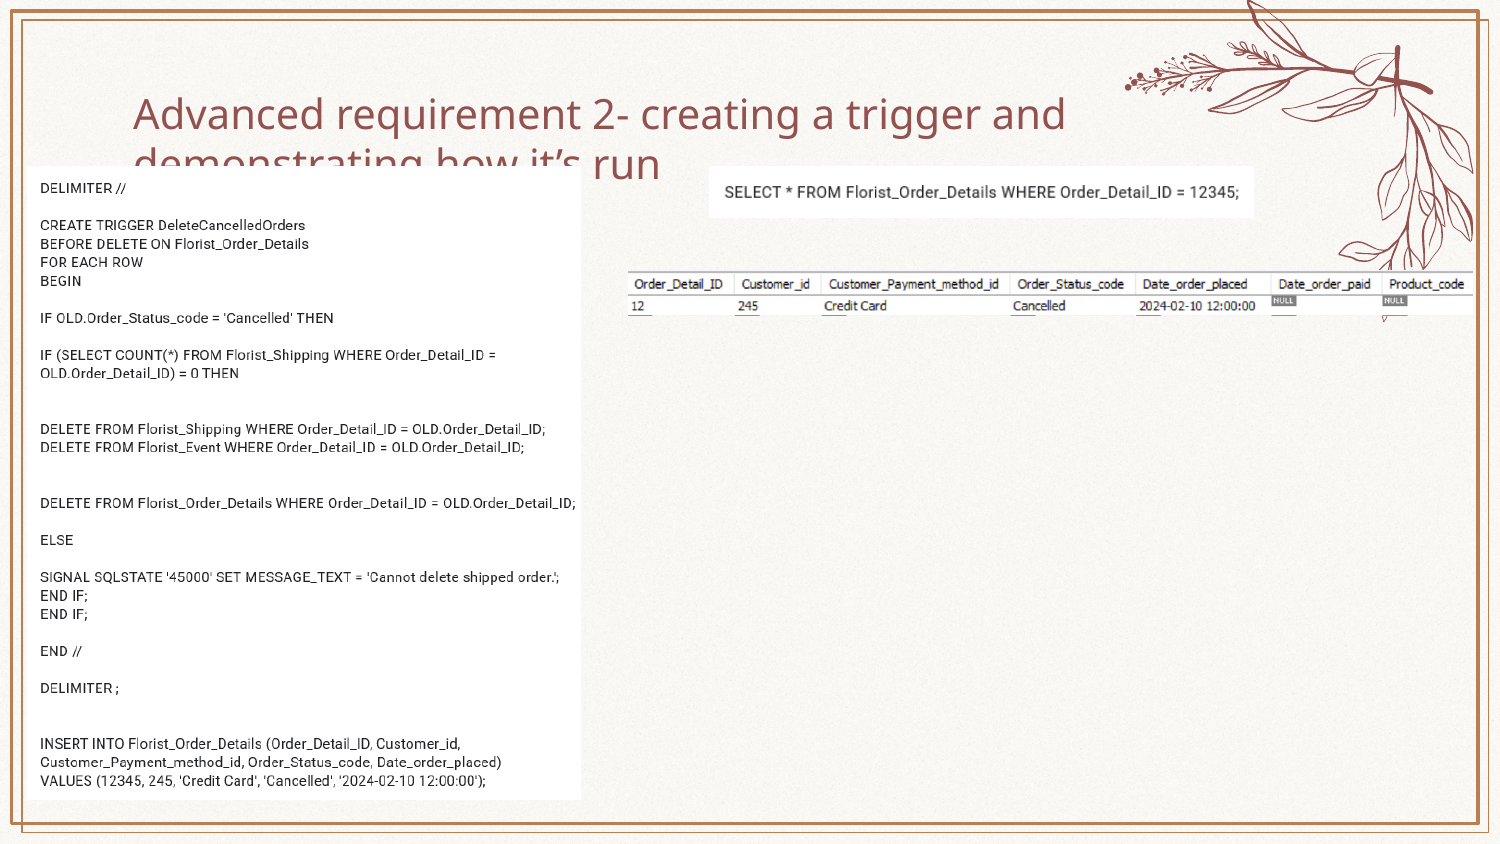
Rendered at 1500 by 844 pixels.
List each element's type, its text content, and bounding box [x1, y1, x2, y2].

picture [627, 270, 1474, 316]
picture [709, 166, 1254, 219]
picture [26, 166, 581, 800]
title Advanced requirement 2- creating a trigger and demonstrating how it’s run [118, 72, 1383, 167]
